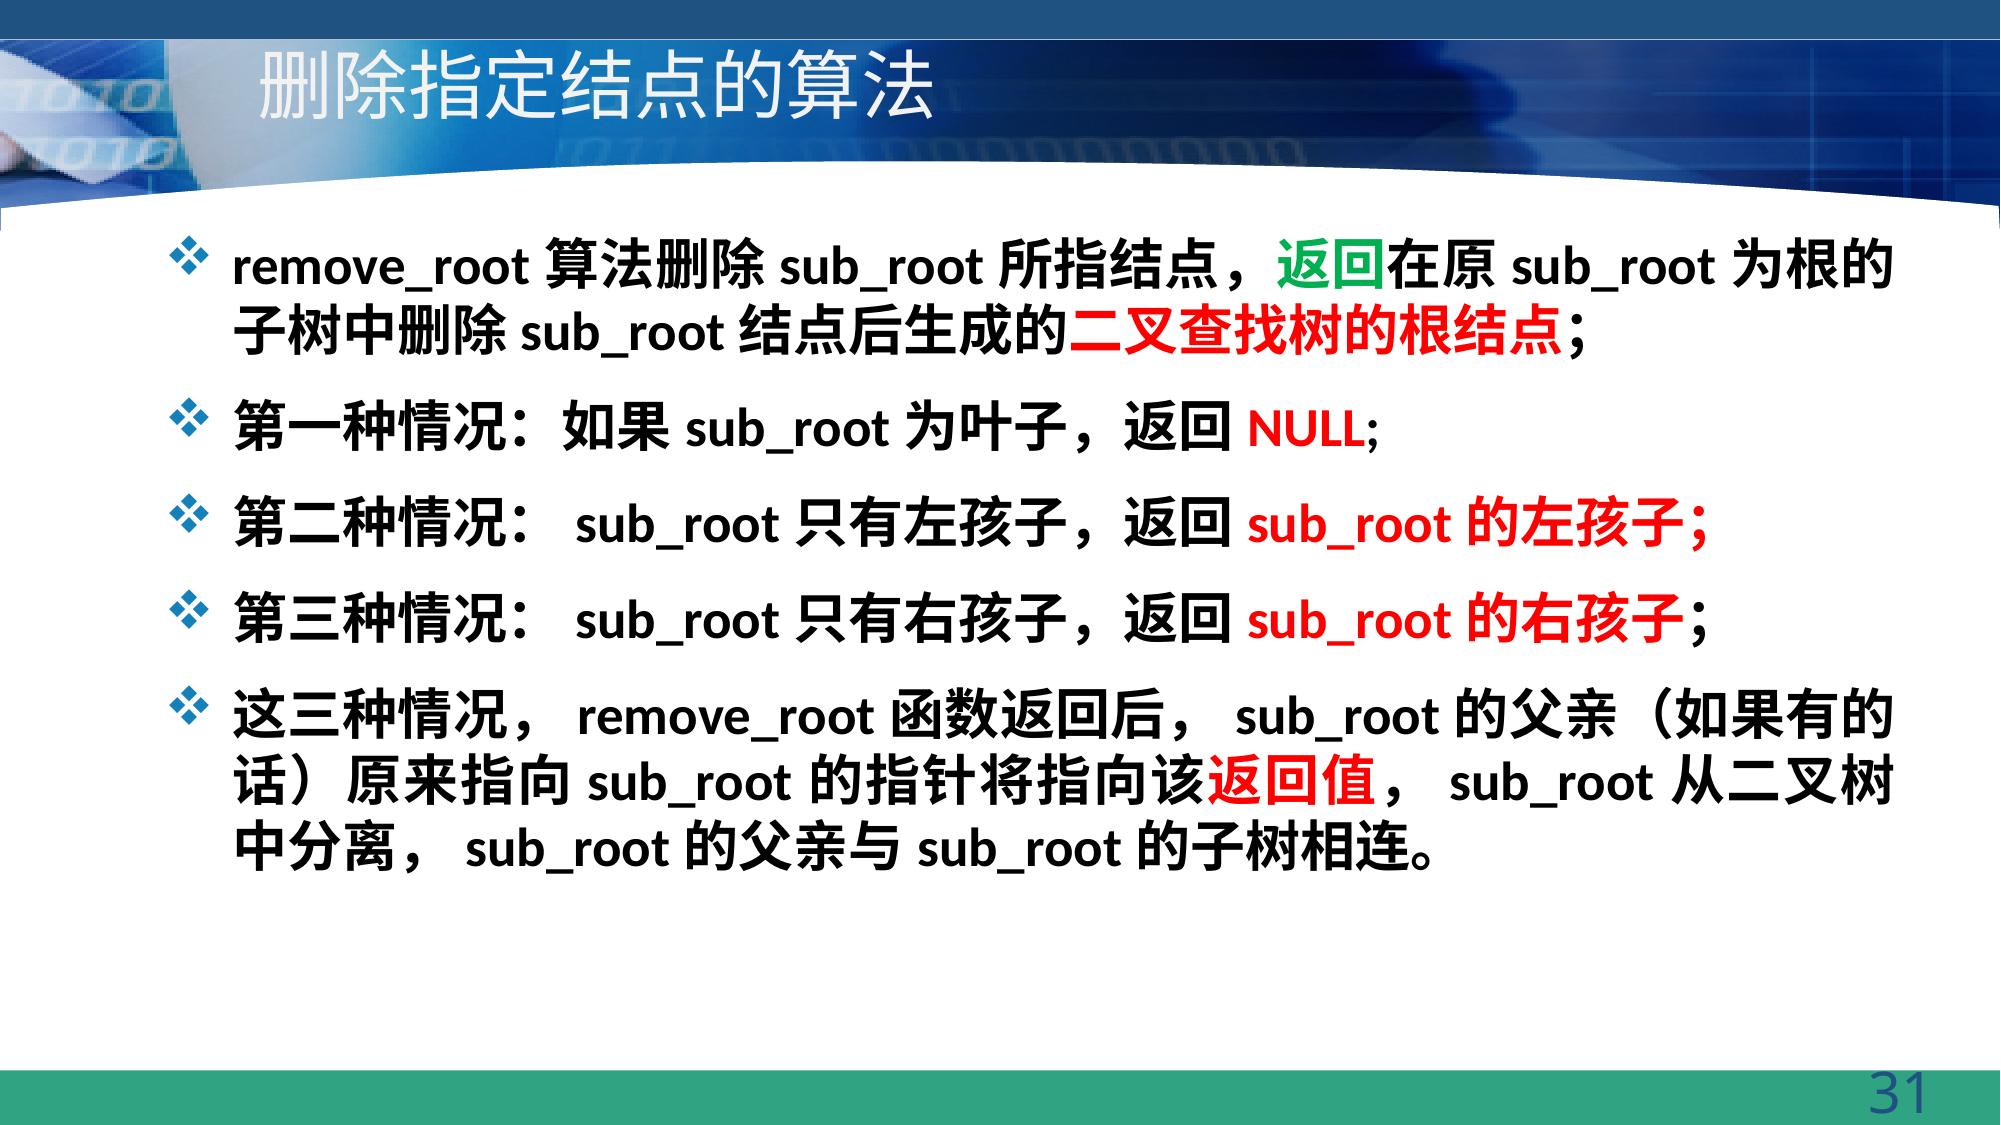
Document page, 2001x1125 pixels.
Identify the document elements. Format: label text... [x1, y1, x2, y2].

title 删除指定结点的算法 [242, 30, 1922, 138]
picture [0, 40, 2000, 213]
list remove_root算法删除sub_root所指结点，返回在原sub_root为根的子树中删除sub_root结点后生成的二叉查找树的根结点； 第一种情况：如果sub_root为叶子，返回NULL; 第二种情况：sub_root只有左孩子，返回sub_root的左孩子； 第三种情况：sub_root只有右孩子，返回sub_root的右孩子； 这三种情况，remove_root函数返回后，sub_root的父亲（如果有的话）原来指向sub_root的指针将指向该返回值，sub_root从二叉树中分离，sub_root的父亲与sub_root的子树相连。 [149, 222, 1911, 1021]
